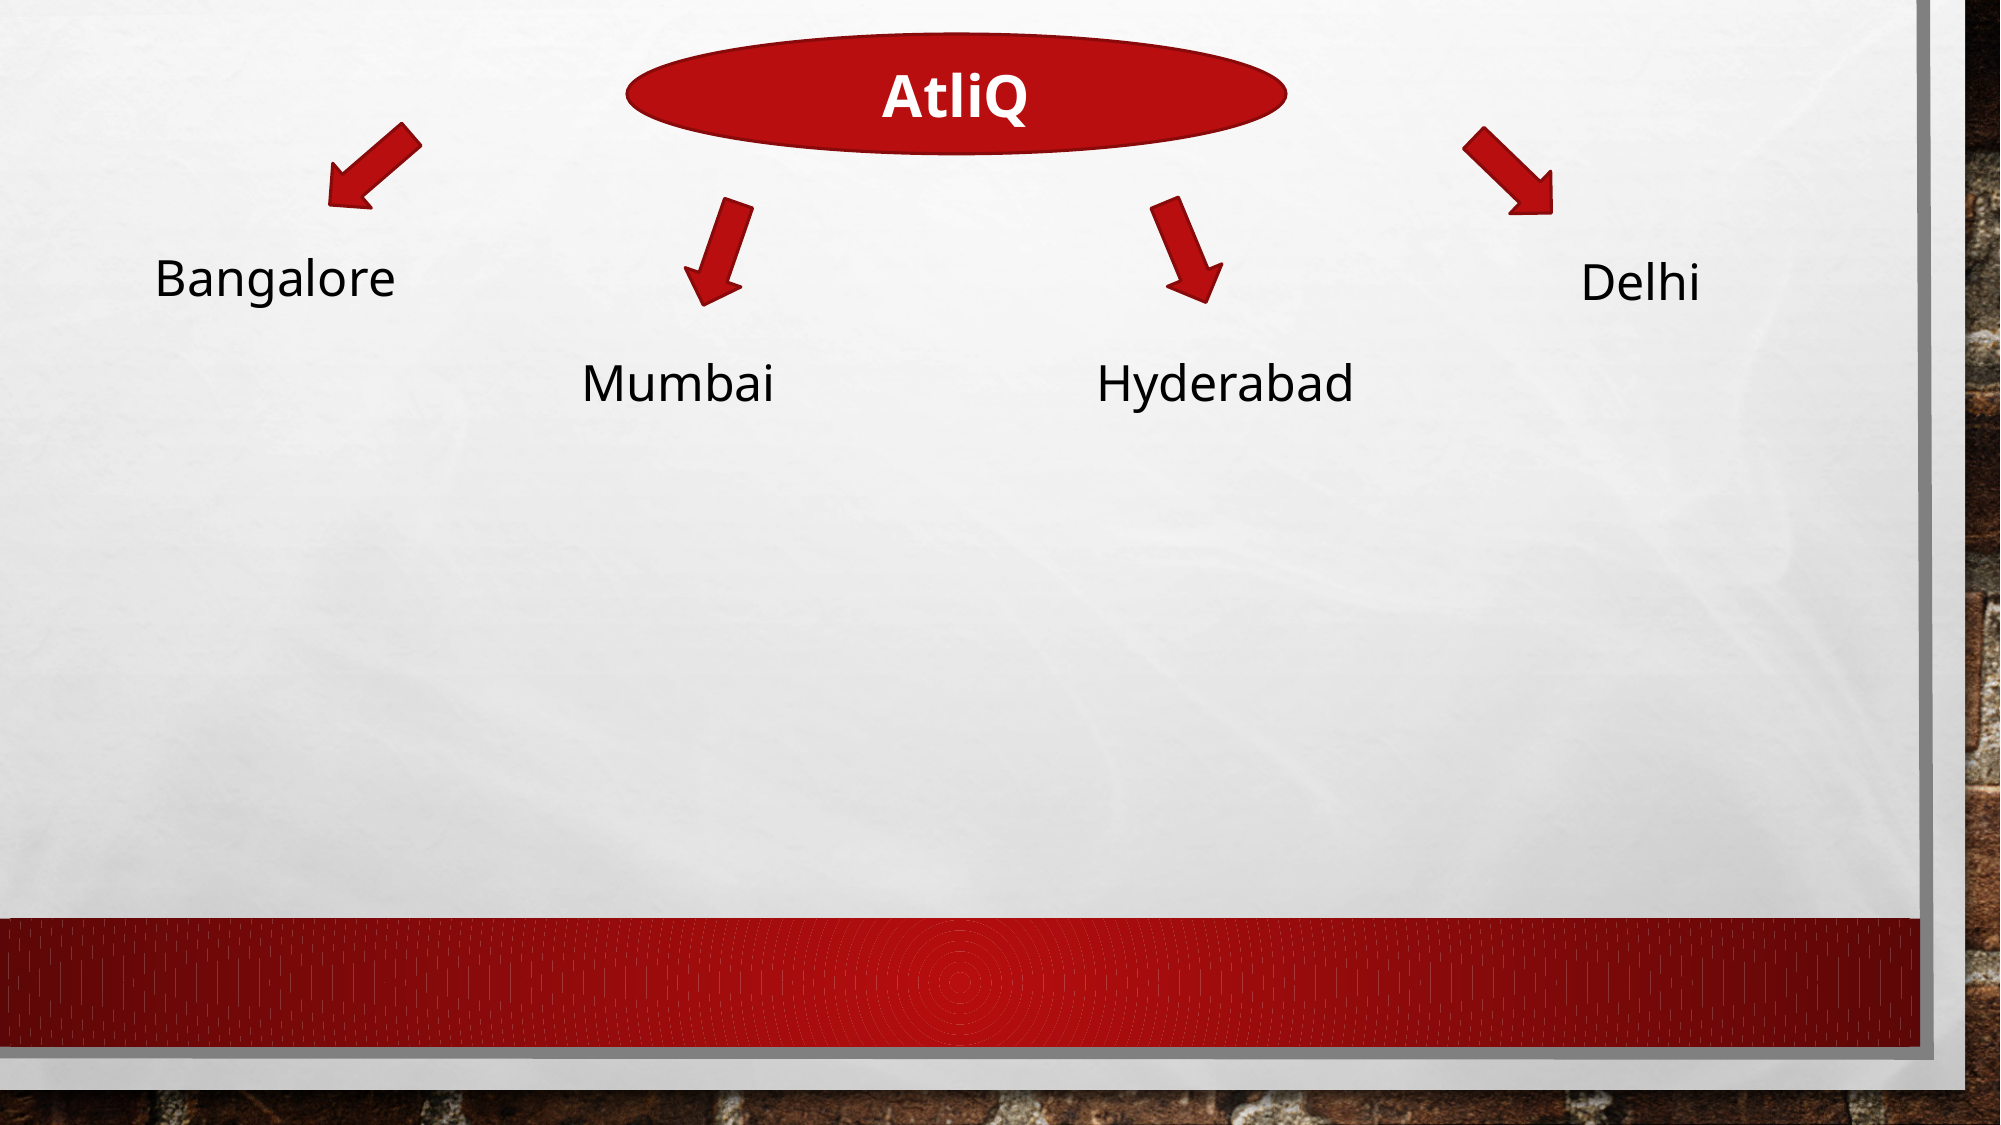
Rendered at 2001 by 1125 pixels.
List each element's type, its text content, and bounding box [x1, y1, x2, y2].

text_box Hyderabad [1081, 343, 1370, 419]
text_box [328, 122, 423, 210]
text_box AtliQ [625, 32, 1288, 156]
text_box Delhi [1565, 242, 1717, 318]
text_box [1149, 195, 1224, 304]
text_box [1462, 126, 1554, 216]
text_box Mumbai [566, 343, 791, 419]
picture [0, 0, 2000, 1125]
text_box [683, 196, 755, 307]
text_box Bangalore [139, 238, 411, 314]
